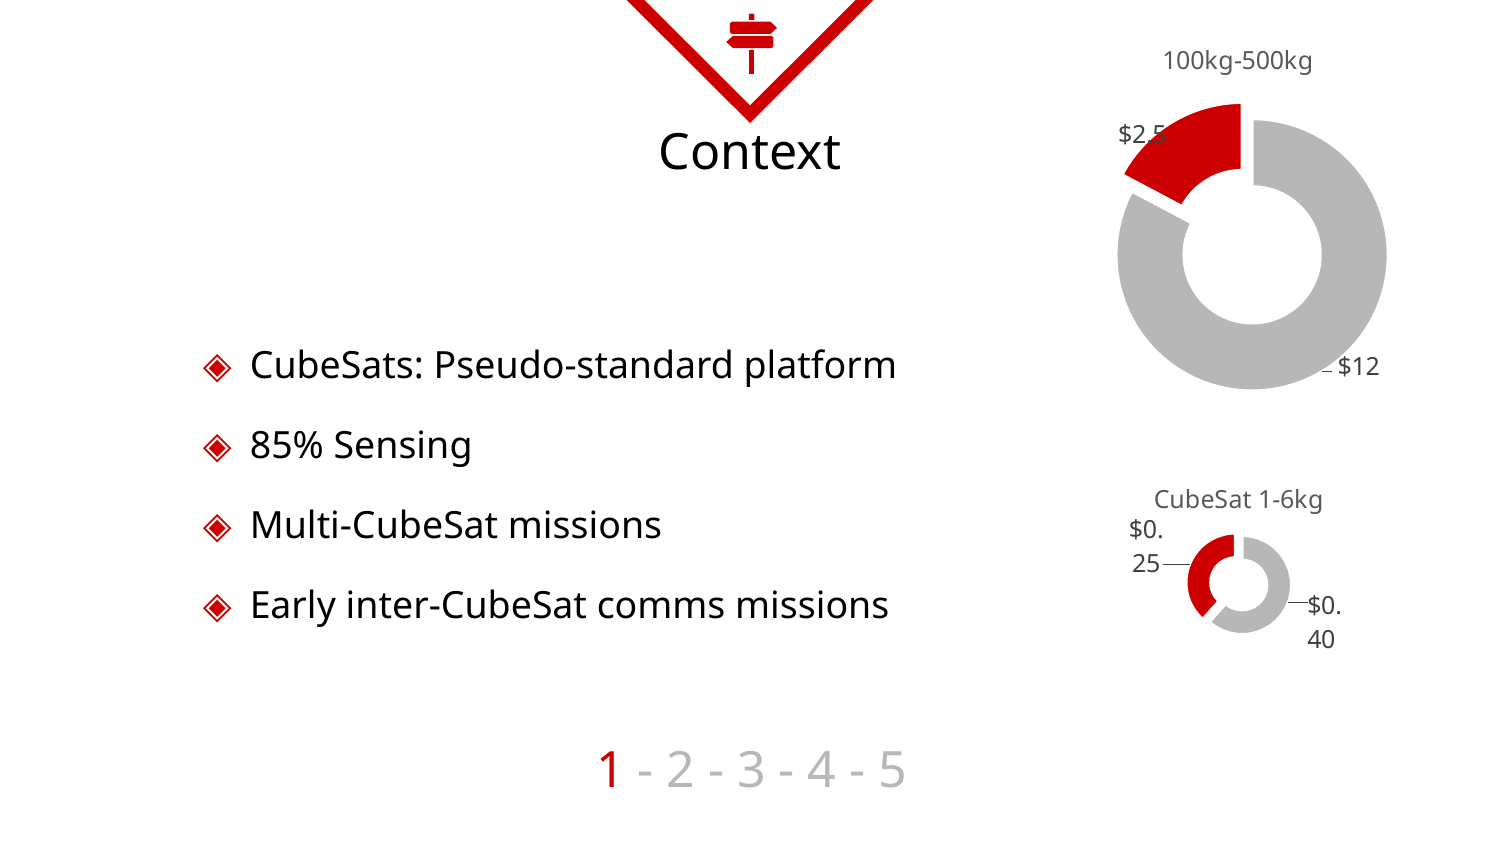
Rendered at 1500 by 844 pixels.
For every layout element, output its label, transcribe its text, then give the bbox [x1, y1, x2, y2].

chart [1044, 19, 1433, 810]
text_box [725, 13, 778, 74]
list CubeSats: Pseudo-standard platform 85% Sensing Multi-CubeSat missions Early inter-CubeSat comms missions [169, 303, 1040, 756]
title Context [169, 104, 1039, 193]
text_box 1 - 2 - 3 - 4 - 5 [350, 722, 1153, 844]
